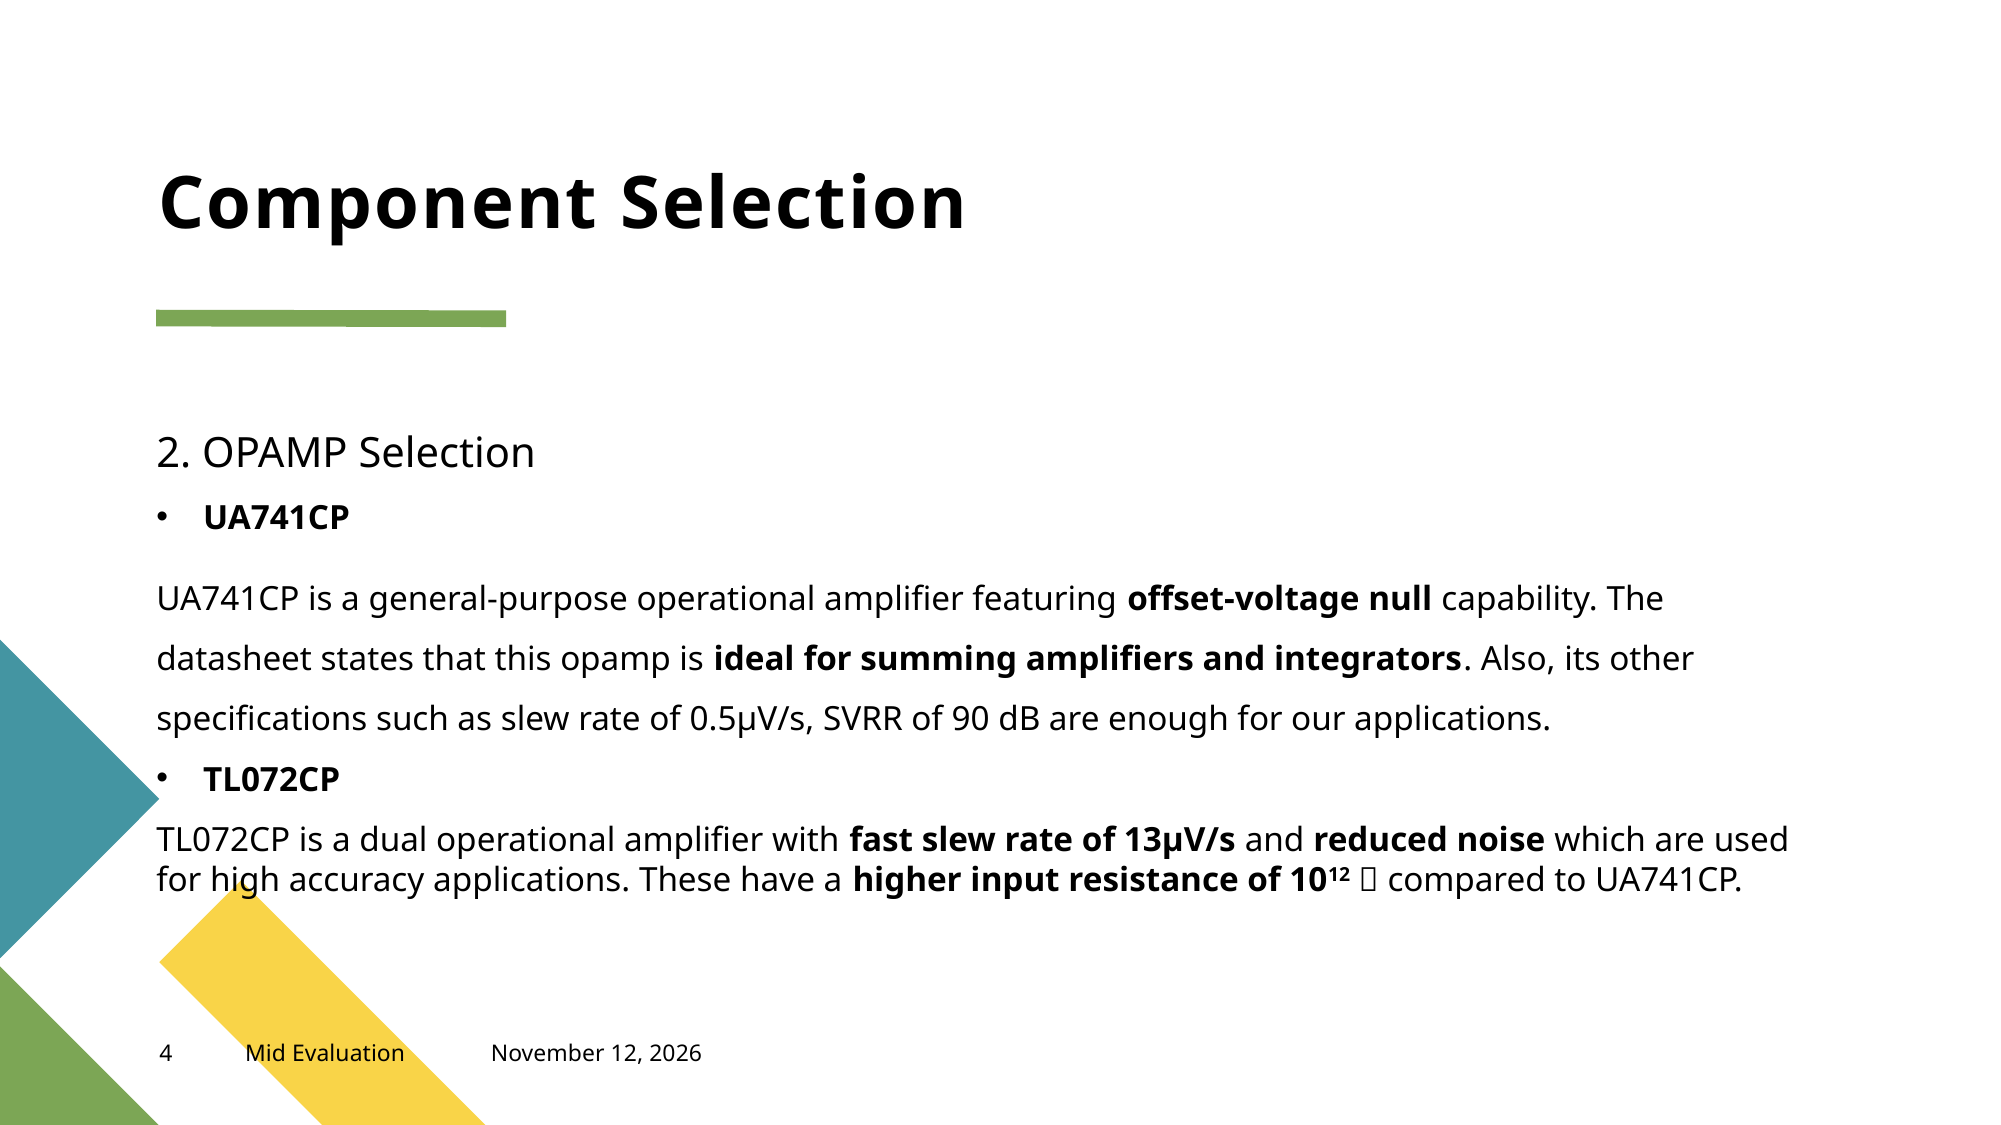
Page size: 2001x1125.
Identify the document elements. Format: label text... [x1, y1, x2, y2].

title Component Selection [158, 144, 969, 245]
slide_number 4 [159, 1038, 245, 1080]
list 2. OPAMP Selection UA741CP UA741CP is a general-purpose operational amplifier featuring offset-voltage null capability. The datasheet states that this opamp is ideal for summing amplifiers and integrators. Also, its other specifications such as slew rate of 0.5µV/s, SVRR of 90 dB are enough for our applications. TL072CP TL072CP is a dual operational amplifier with fast slew rate of 13µV/s and reduced noise which are used for high accuracy applications. These have a higher input resistance of 1012  compared to UA741CP. [156, 375, 1791, 835]
footer Mid Evaluation [245, 1038, 490, 1080]
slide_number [490, 1038, 707, 1080]
